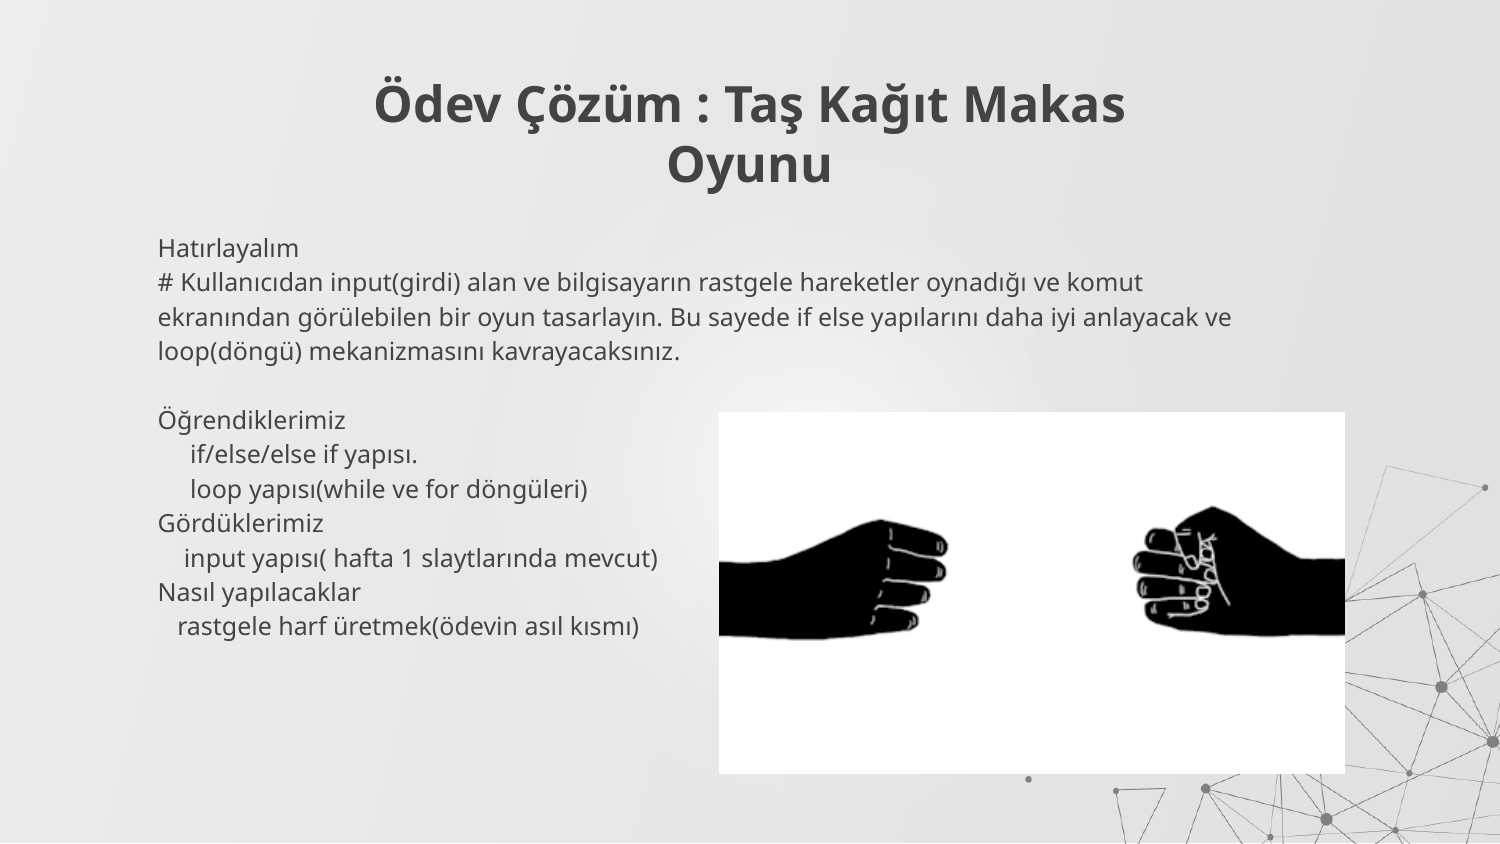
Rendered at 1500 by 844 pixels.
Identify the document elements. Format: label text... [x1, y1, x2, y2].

title Ödev Çözüm : Taş Kağıt Makas Oyunu [322, 57, 1178, 214]
picture [0, 0, 1500, 844]
list Hatırlayalım # Kullanıcıdan input(girdi) alan ve bilgisayarın rastgele hareketler oynadığı ve komut ekranından görülebilen bir oyun tasarlayın. Bu sayede if else yapılarını daha iyi anlayacak ve loop(döngü) mekanizmasını kavrayacaksınız. Öğrendiklerimiz if/else/else if yapısı. loop yapısı(while ve for döngüleri) Gördüklerimiz input yapısı( hafta 1 slaytlarında mevcut) Nasıl yapılacaklar rastgele harf üretmek(ödevin asıl kısmı) [142, 212, 1278, 806]
